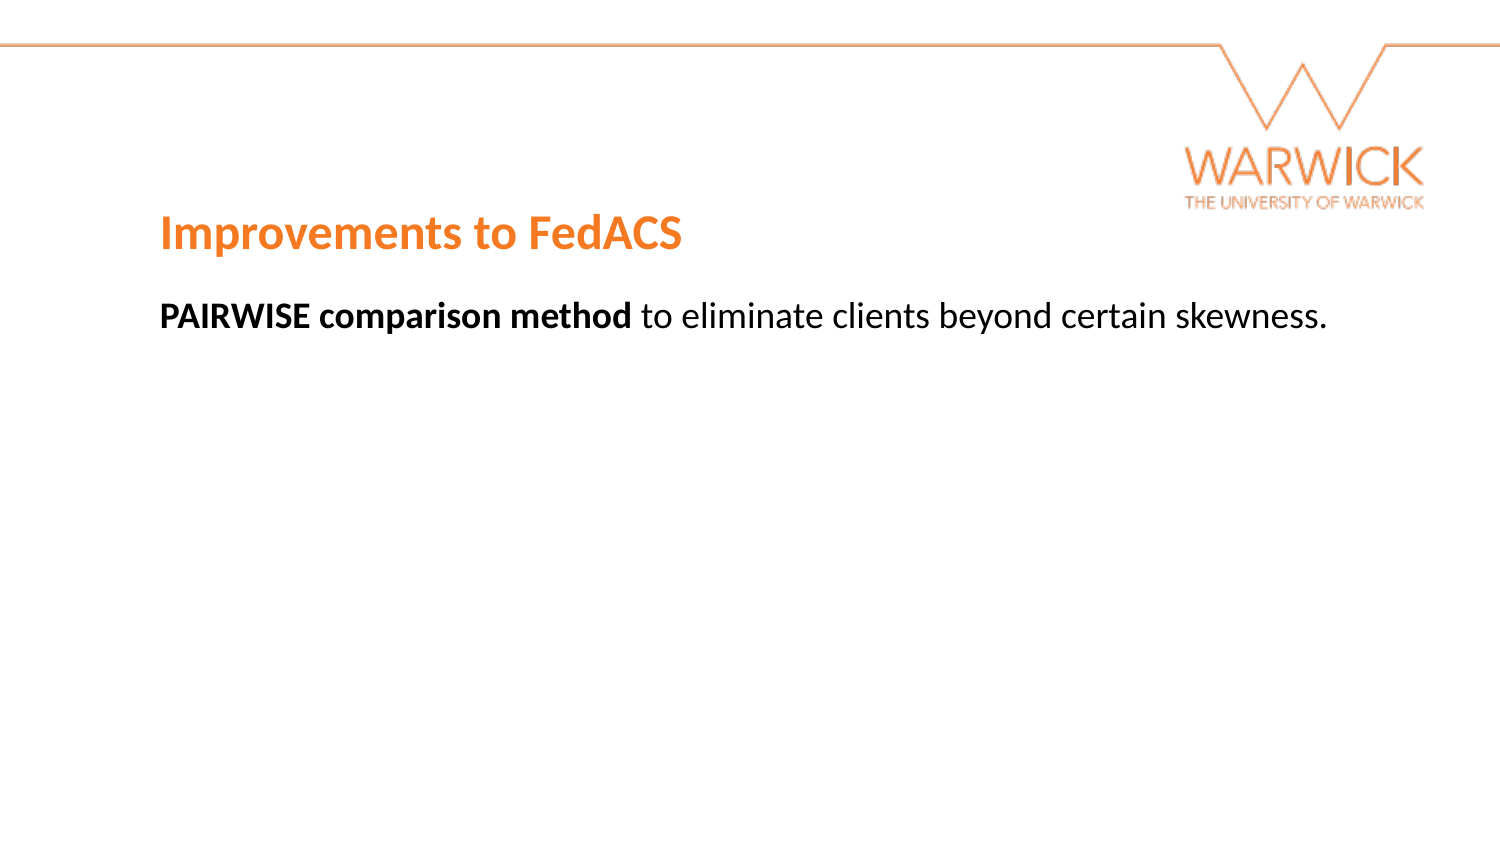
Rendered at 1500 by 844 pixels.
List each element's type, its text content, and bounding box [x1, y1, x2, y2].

list Improvements to FedACS [145, 199, 1239, 262]
list PAIRWISE comparison method to eliminate clients beyond certain skewness. [145, 289, 1350, 741]
